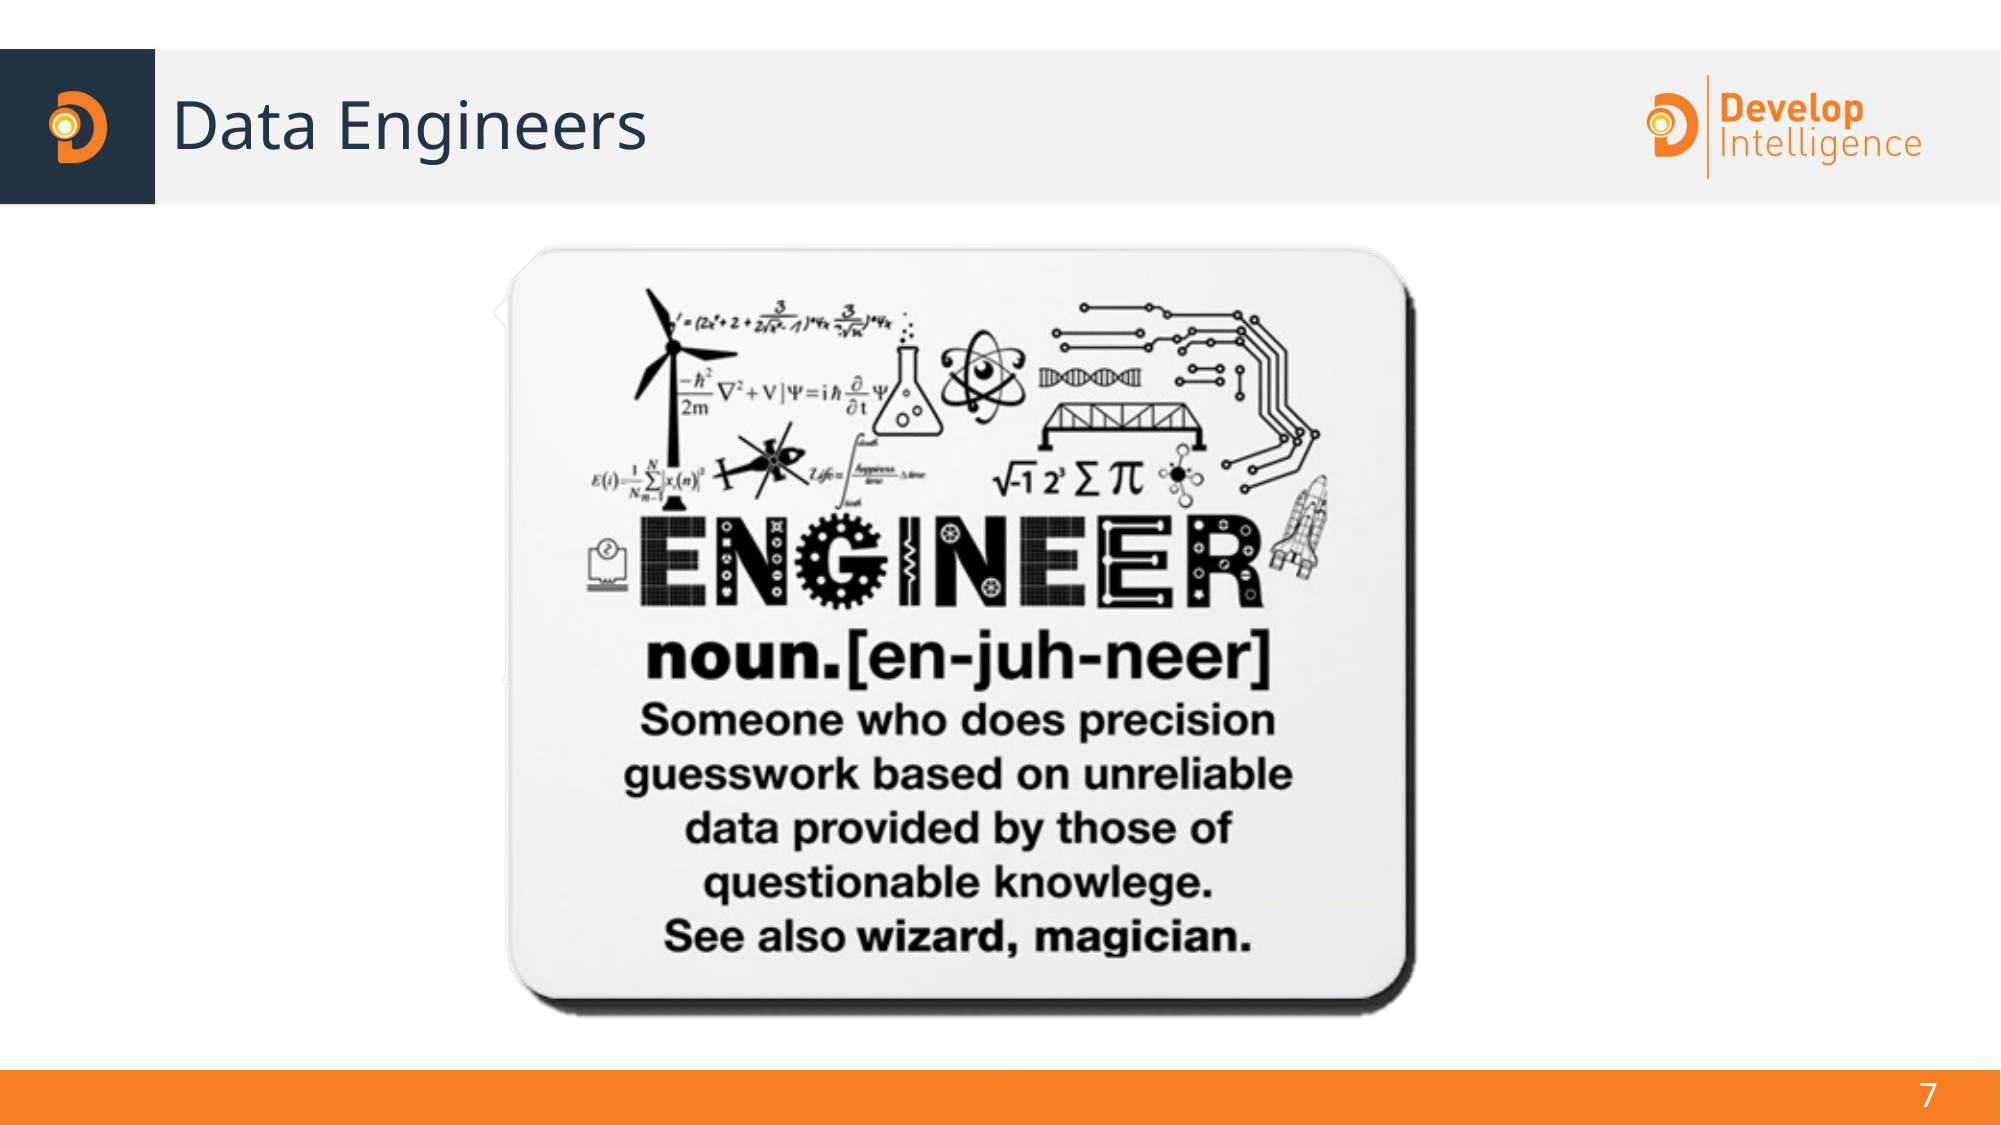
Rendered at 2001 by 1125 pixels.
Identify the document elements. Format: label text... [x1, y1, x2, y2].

slide_number 7 [1860, 1072, 1998, 1122]
picture [0, 0, 2001, 1125]
title Data Engineers [156, 53, 1999, 203]
